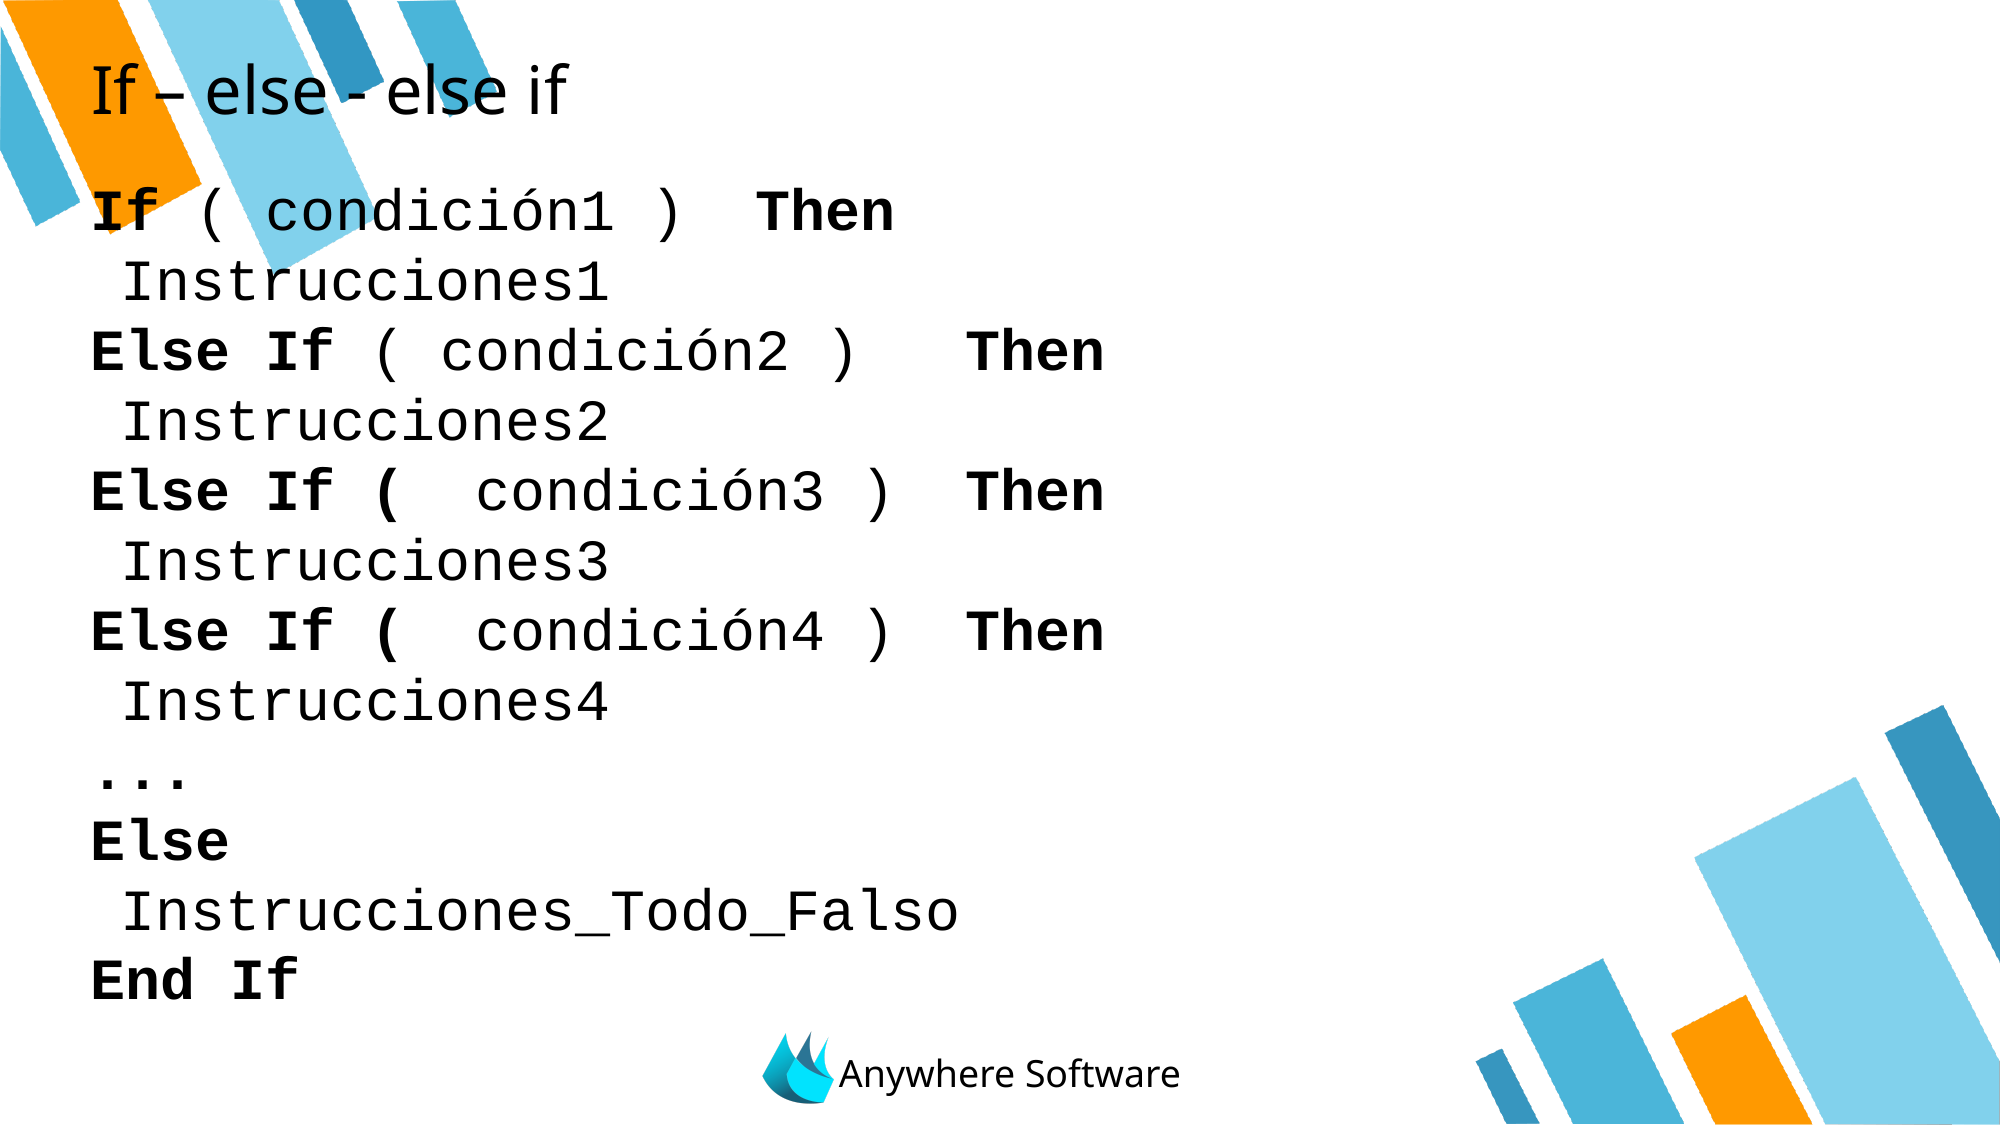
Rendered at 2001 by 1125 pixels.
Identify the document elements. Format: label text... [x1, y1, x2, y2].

picture [0, 0, 2000, 1125]
title If – else - else if [75, 22, 1863, 165]
text_box If ( condición1 ) Then Instrucciones1 Else If ( condición2 ) Then Instrucciones2 Else If ( condición3 ) Then Instrucciones3 Else If ( condición4 ) Then Instrucciones4 ... Else Instrucciones_Todo_Falso End If [75, 164, 1602, 1019]
